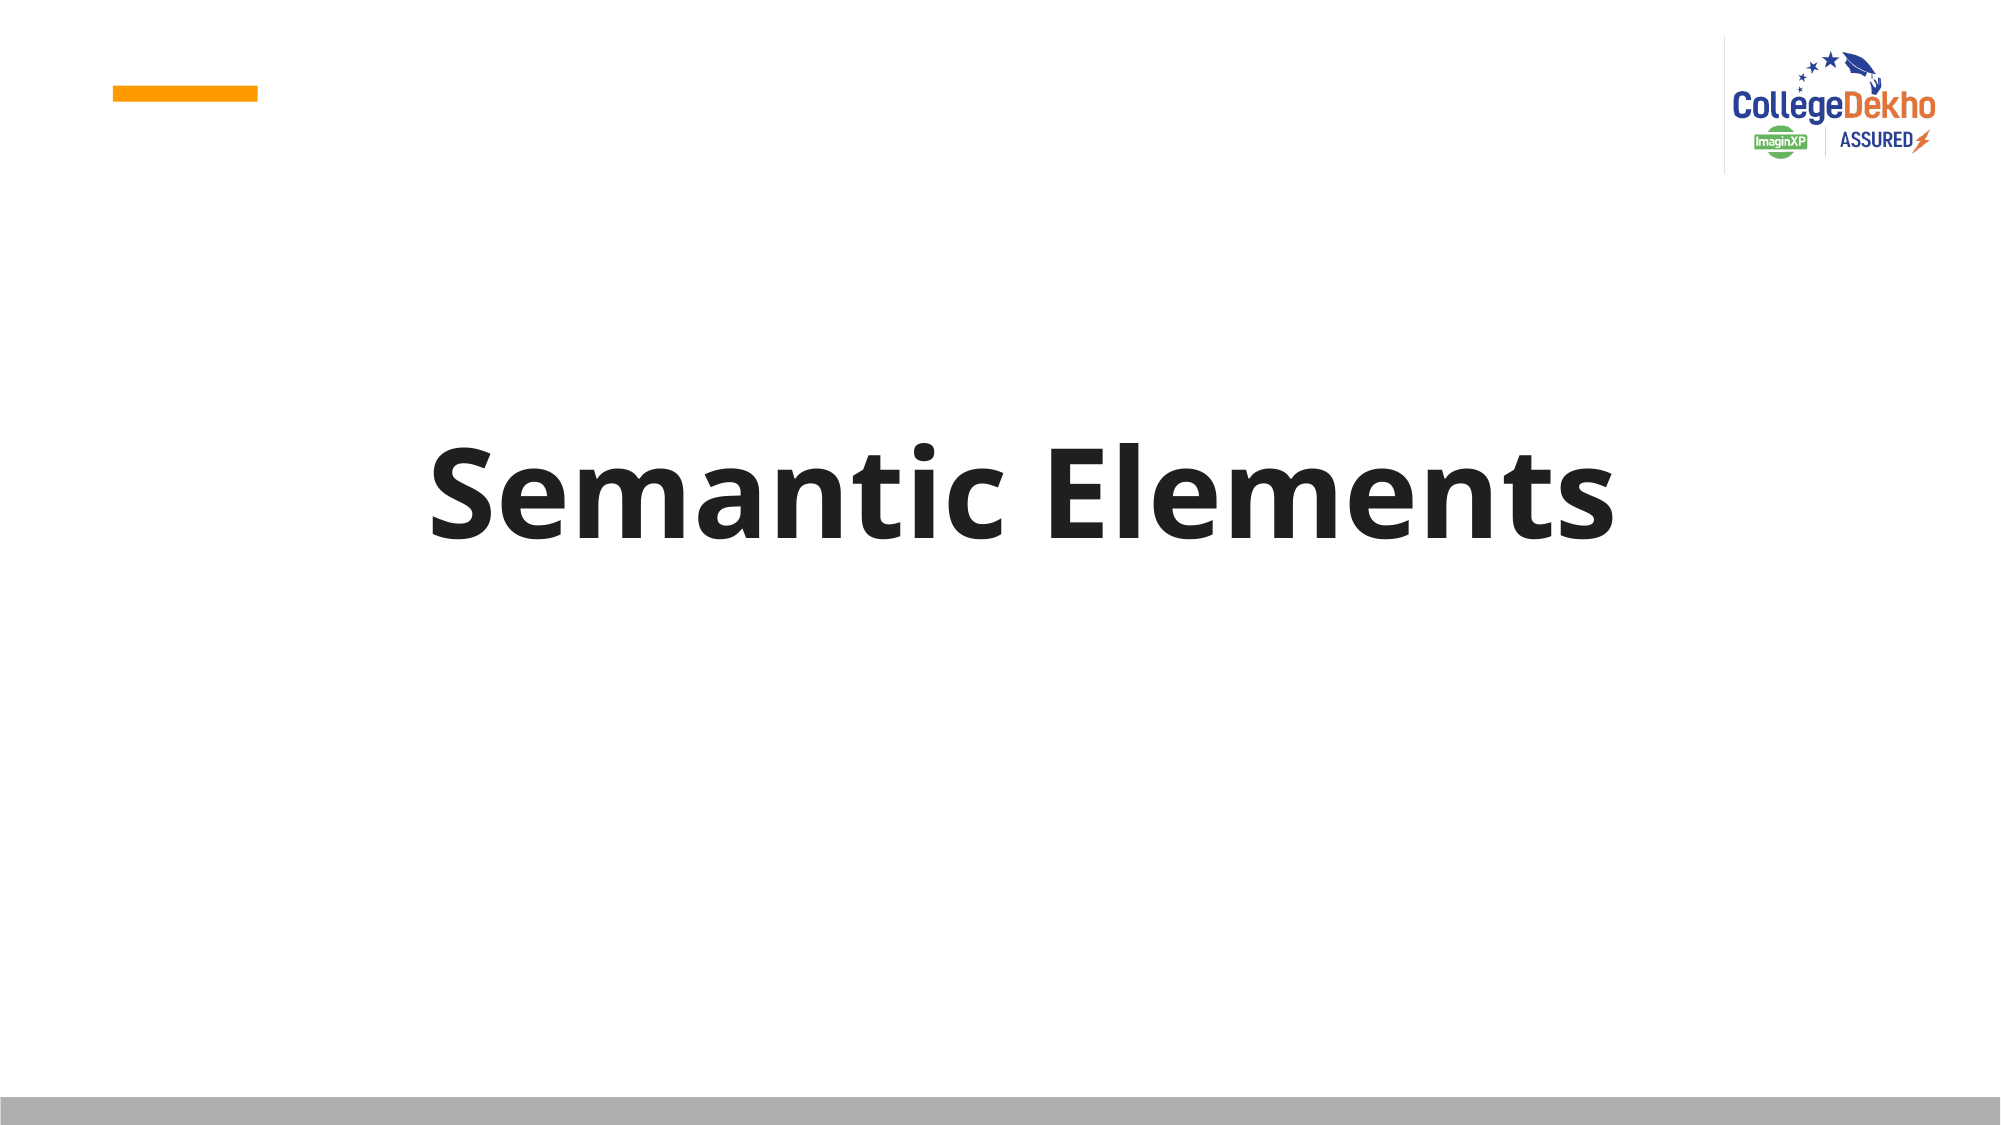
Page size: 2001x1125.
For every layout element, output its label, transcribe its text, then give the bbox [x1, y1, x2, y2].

picture [0, 1080, 2001, 1125]
text_box Semantic Elements [291, 422, 1755, 763]
picture [1724, 36, 1943, 174]
